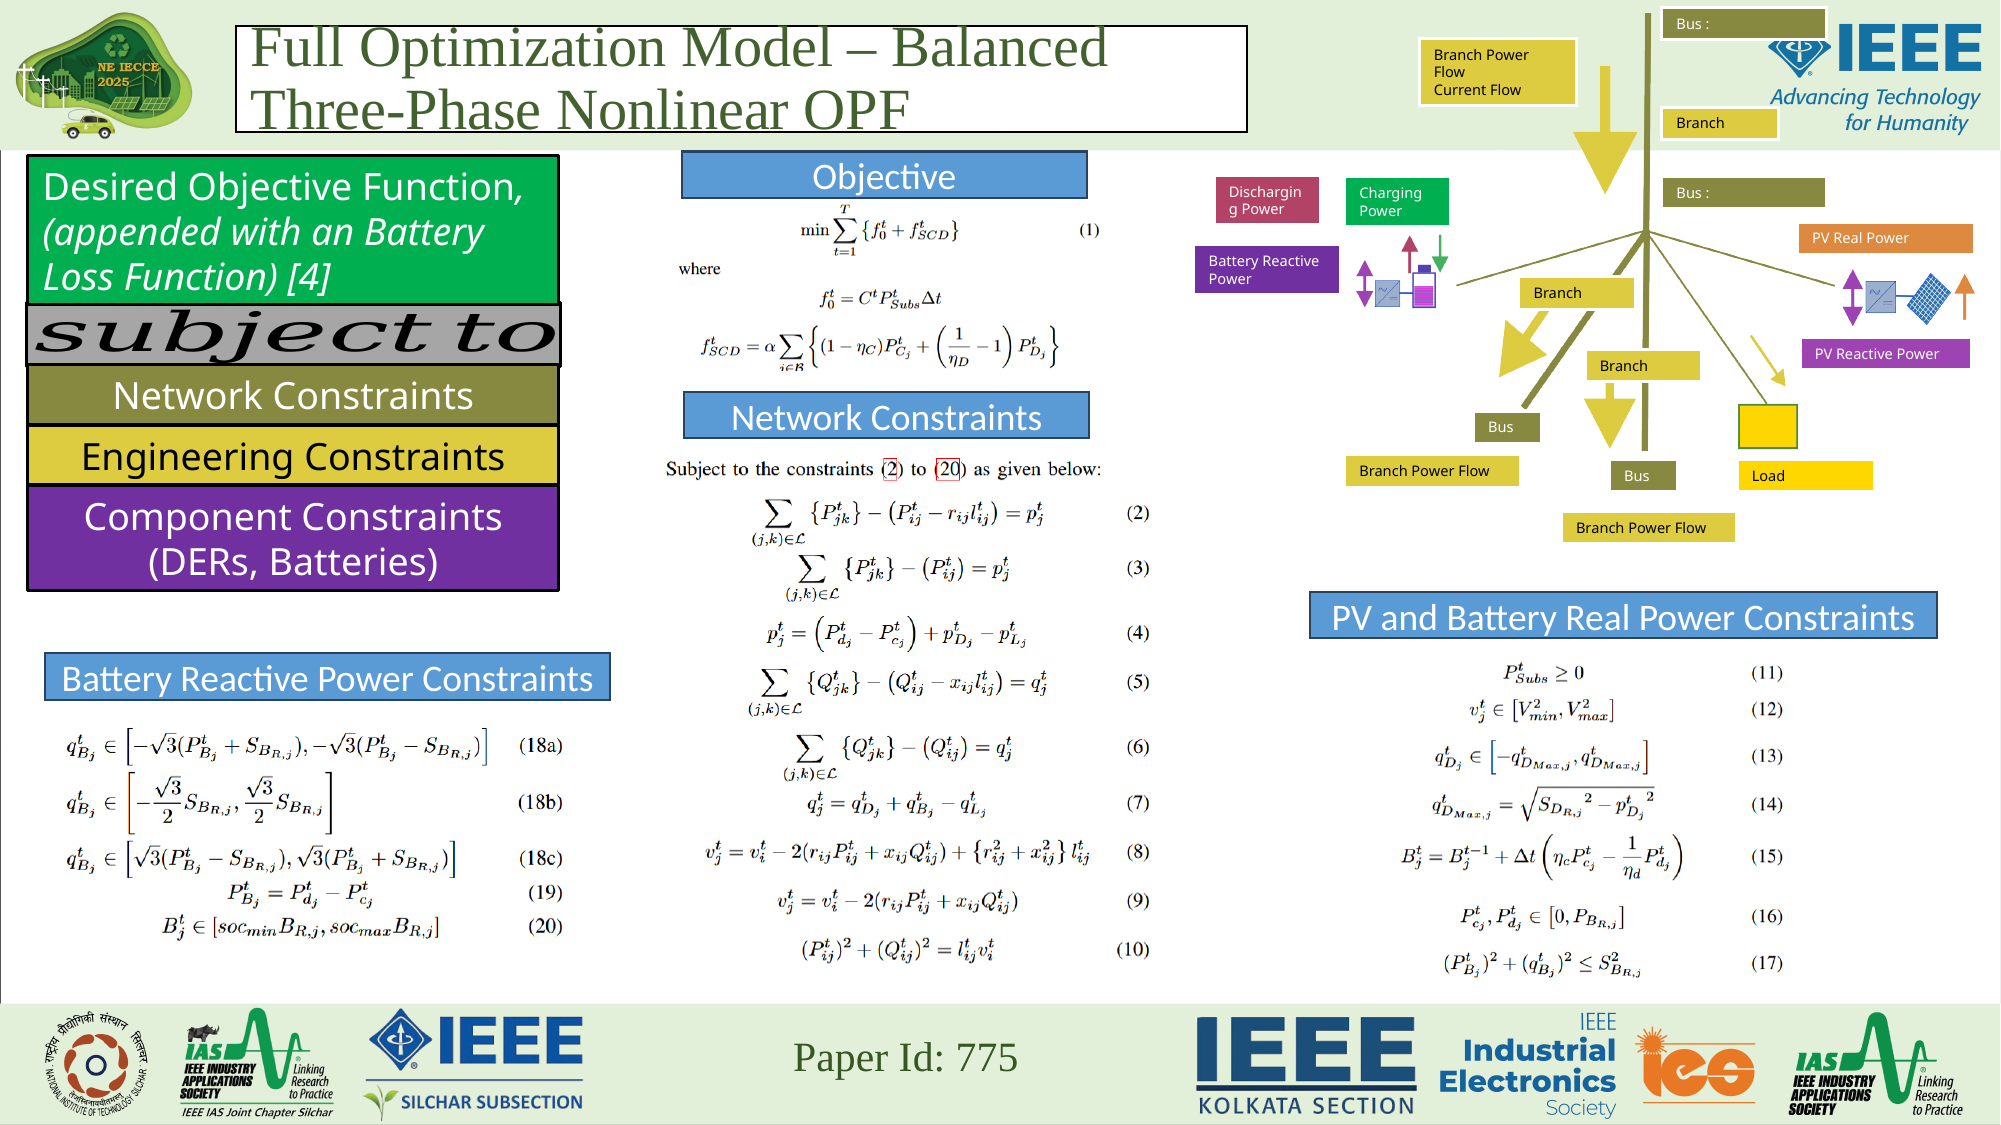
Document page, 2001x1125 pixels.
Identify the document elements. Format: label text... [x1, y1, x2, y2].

text_box Paper Id: 775 [778, 1022, 1034, 1087]
text_box Full Optimization Model – Balanced Three-Phase Nonlinear OPF [235, 25, 1193, 133]
text_box Battery Reactive Power Constraints [44, 652, 611, 701]
text_box PV and Battery Real Power Constraints [1309, 591, 1938, 639]
text_box Network Constraints [683, 391, 1090, 439]
picture [0, 0, 2001, 1125]
text_box Objective [681, 150, 1088, 199]
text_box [27, 155, 559, 592]
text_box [1193, 7, 1975, 565]
